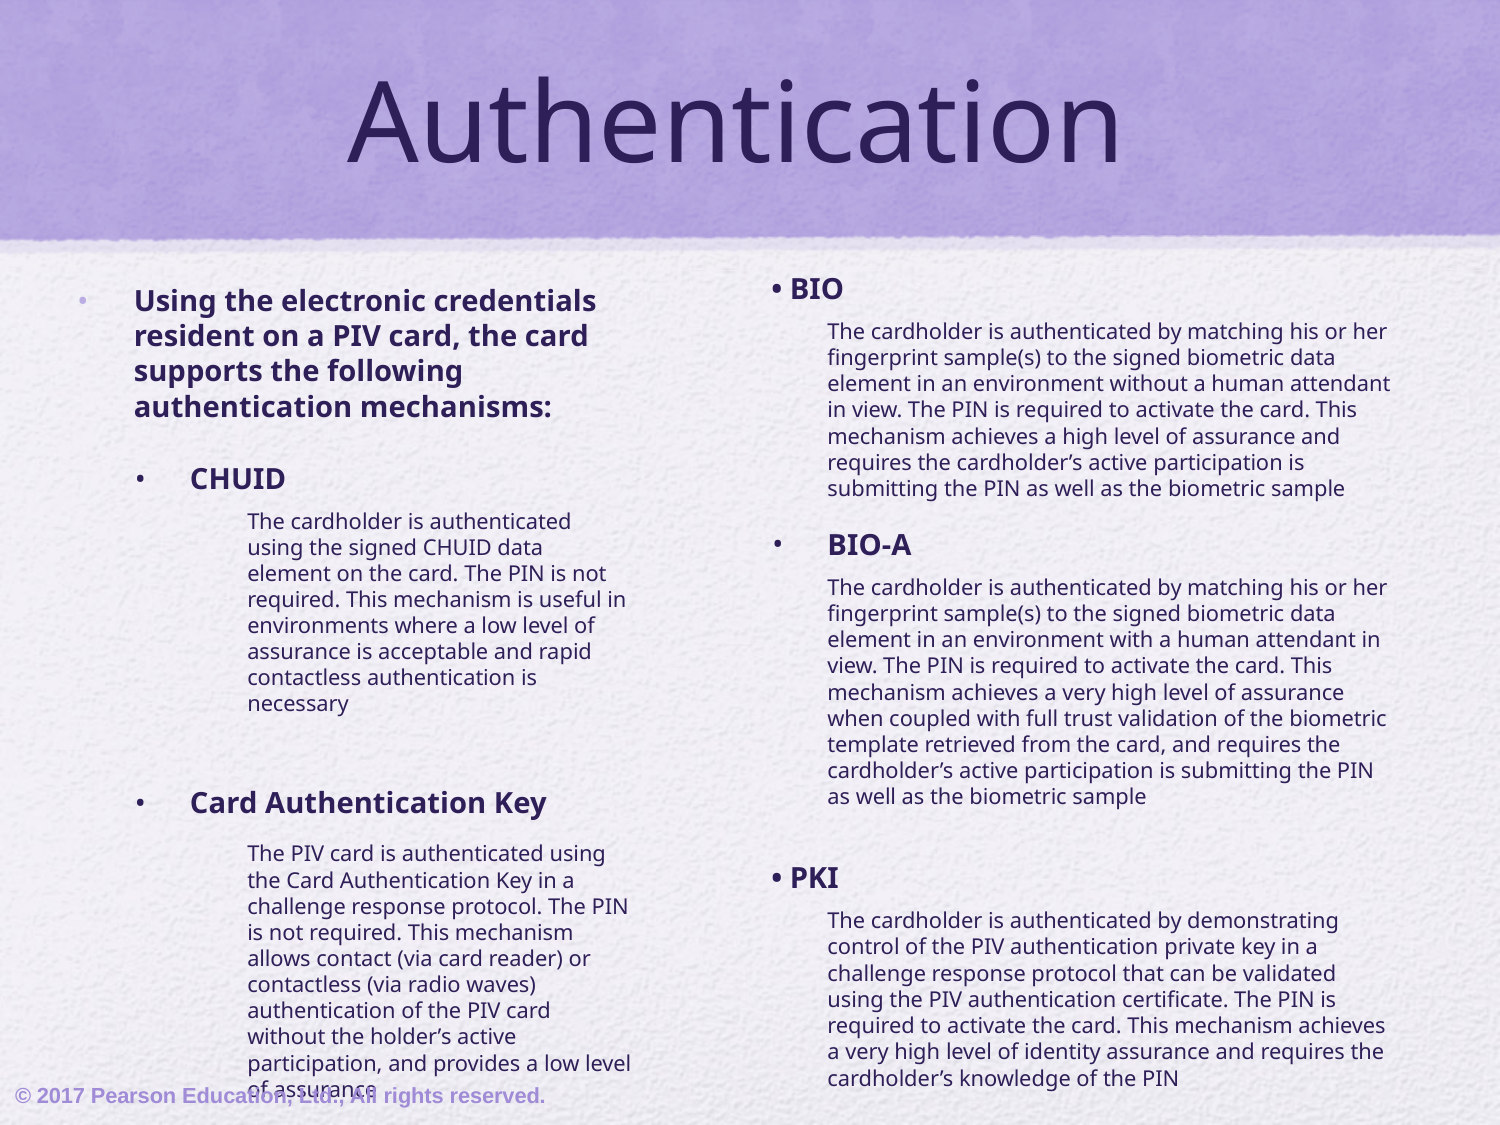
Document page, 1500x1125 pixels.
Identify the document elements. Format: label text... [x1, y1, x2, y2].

title Authentication [129, 6, 1373, 239]
picture [0, 225, 1500, 1125]
footer © 2017 Pearson Education, Ltd., All rights reserved. [0, 1065, 813, 1125]
list • BIO The cardholder is authenticated by matching his or her fingerprint sample(s) to the signed biometric data element in an environment without a human attendant in view. The PIN is required to activate the card. This mechanism achieves a high level of assurance and requires the cardholder’s active participation is submitting the PIN as well as the biometric sample BIO-A The cardholder is authenticated by matching his or her fingerprint sample(s) to the signed biometric data element in an environment with a human attendant in view. The PIN is required to activate the card. This mechanism achieves a very high level of assurance when coupled with full trust validation of the biometric template retrieved from the card, and requires the cardholder’s active participation is submitting the PIN as well as the biometric sample • PKI The cardholder is authenticated by demonstrating control of the PIV authentication private key in a challenge response protocol that can be validated using the PIV authentication certificate. The PIN is required to activate the card. This mechanism achieves a very high level of identity assurance and requires the cardholder’s knowledge of the PIN [699, 262, 1413, 1051]
list Using the electronic credentials resident on a PIV card, the card supports the following authentication mechanisms: CHUID The cardholder is authenticated using the signed CHUID data element on the card. The PIN is not required. This mechanism is useful in environments where a low level of assurance is acceptable and rapid contactless authentication is necessary Card Authentication Key The PIV card is authenticated using the Card Authentication Key in a challenge response protocol. The PIN is not required. This mechanism allows contact (via card reader) or contactless (via radio waves) authentication of the PIV card without the holder’s active participation, and provides a low level of assurance [62, 274, 648, 1065]
